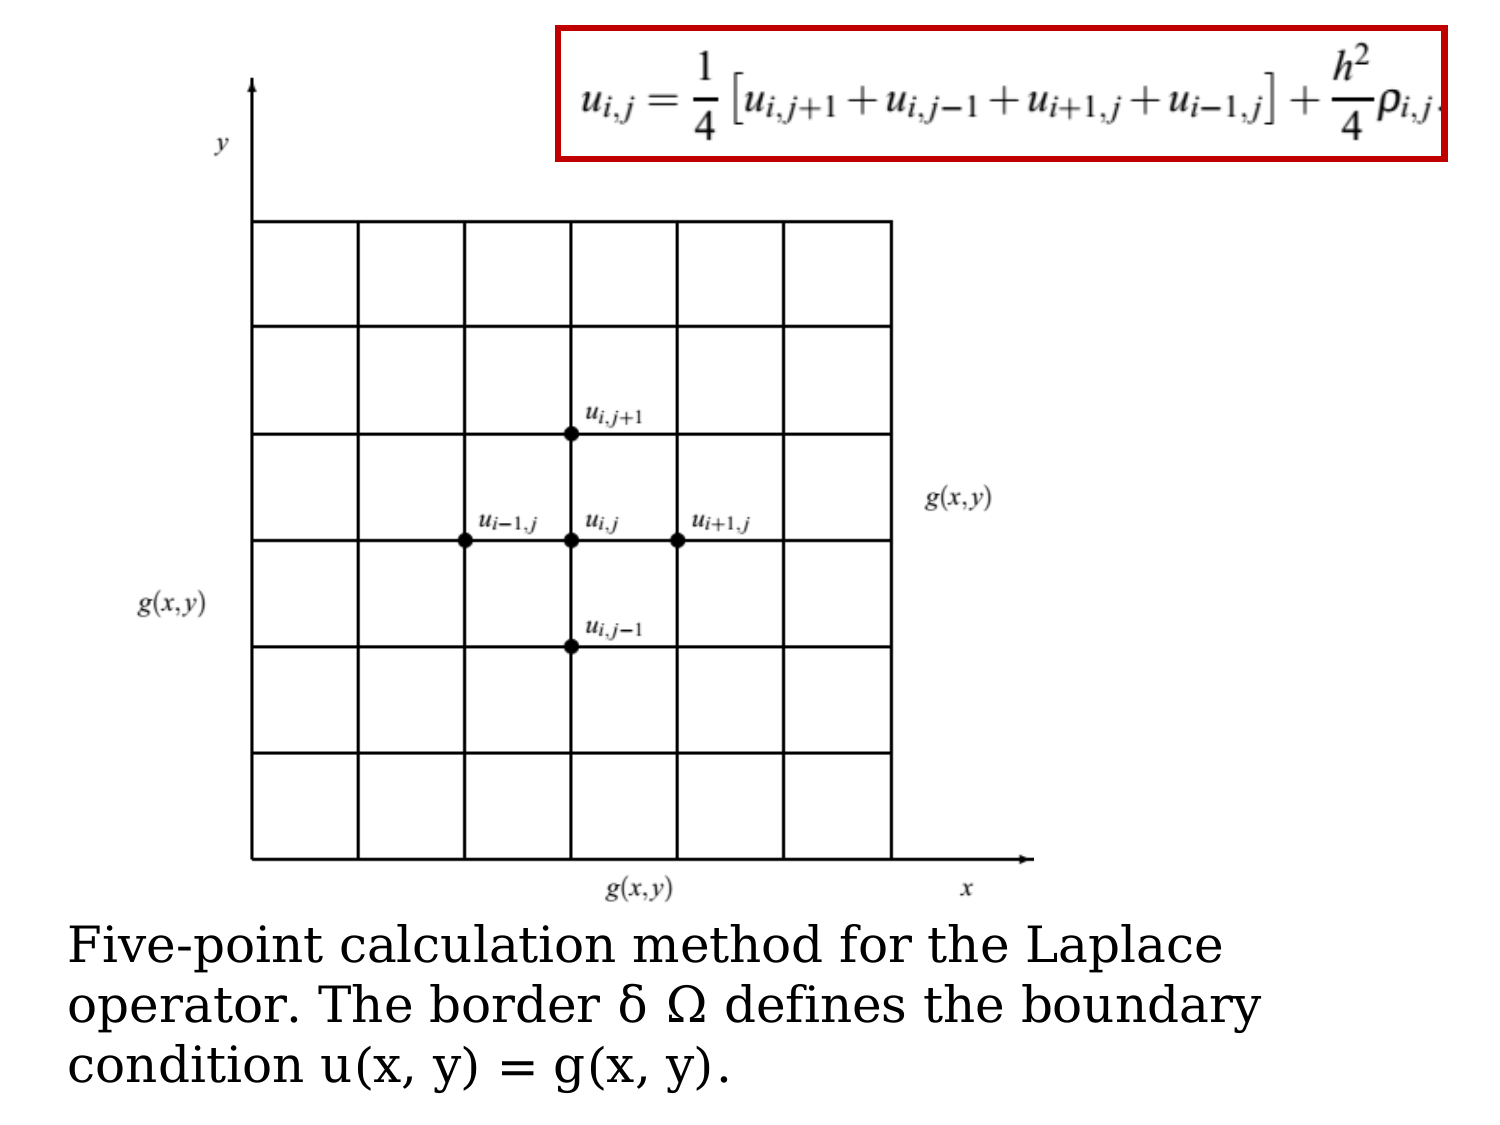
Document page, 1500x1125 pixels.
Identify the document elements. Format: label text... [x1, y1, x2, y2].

text_box Five-point calculation method for the Laplace operator. The border δ Ω defines the boundary condition u(x, y) = g(x, y). [53, 905, 1471, 1100]
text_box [135, 75, 1035, 906]
picture [560, 30, 1442, 157]
